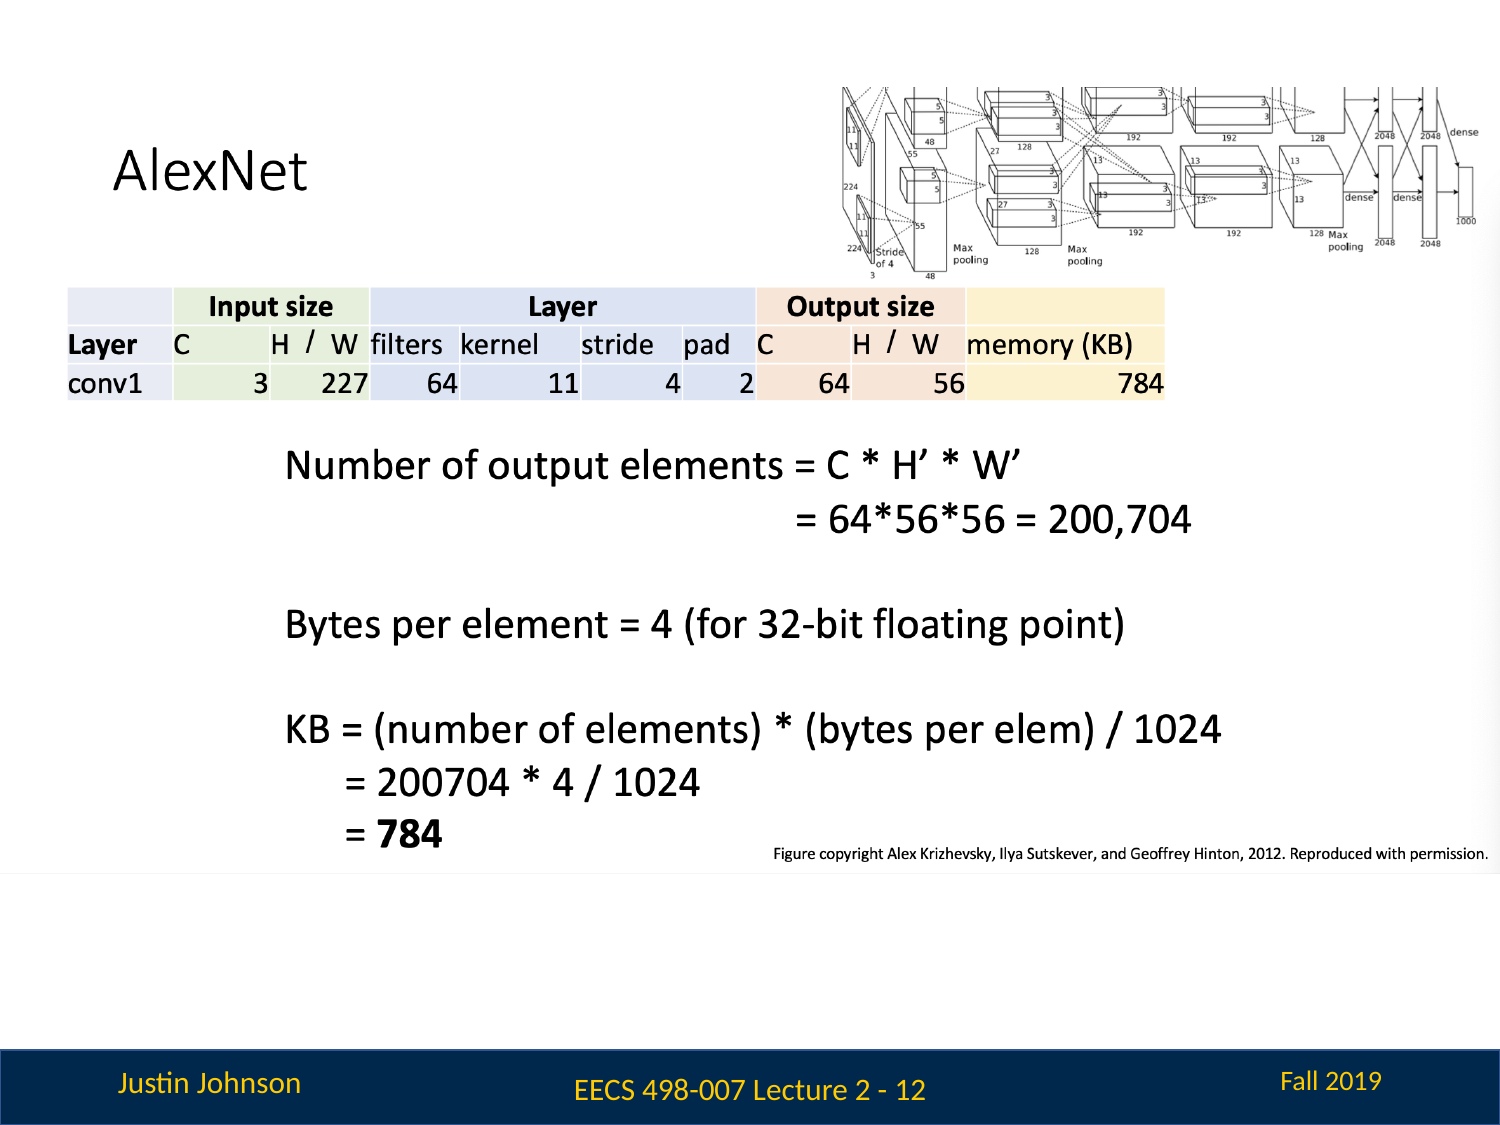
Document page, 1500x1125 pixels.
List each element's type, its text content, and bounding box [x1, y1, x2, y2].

picture [0, 87, 1500, 874]
slide_number EECS 498-007 Lecture 2 - 12 [547, 1057, 953, 1118]
